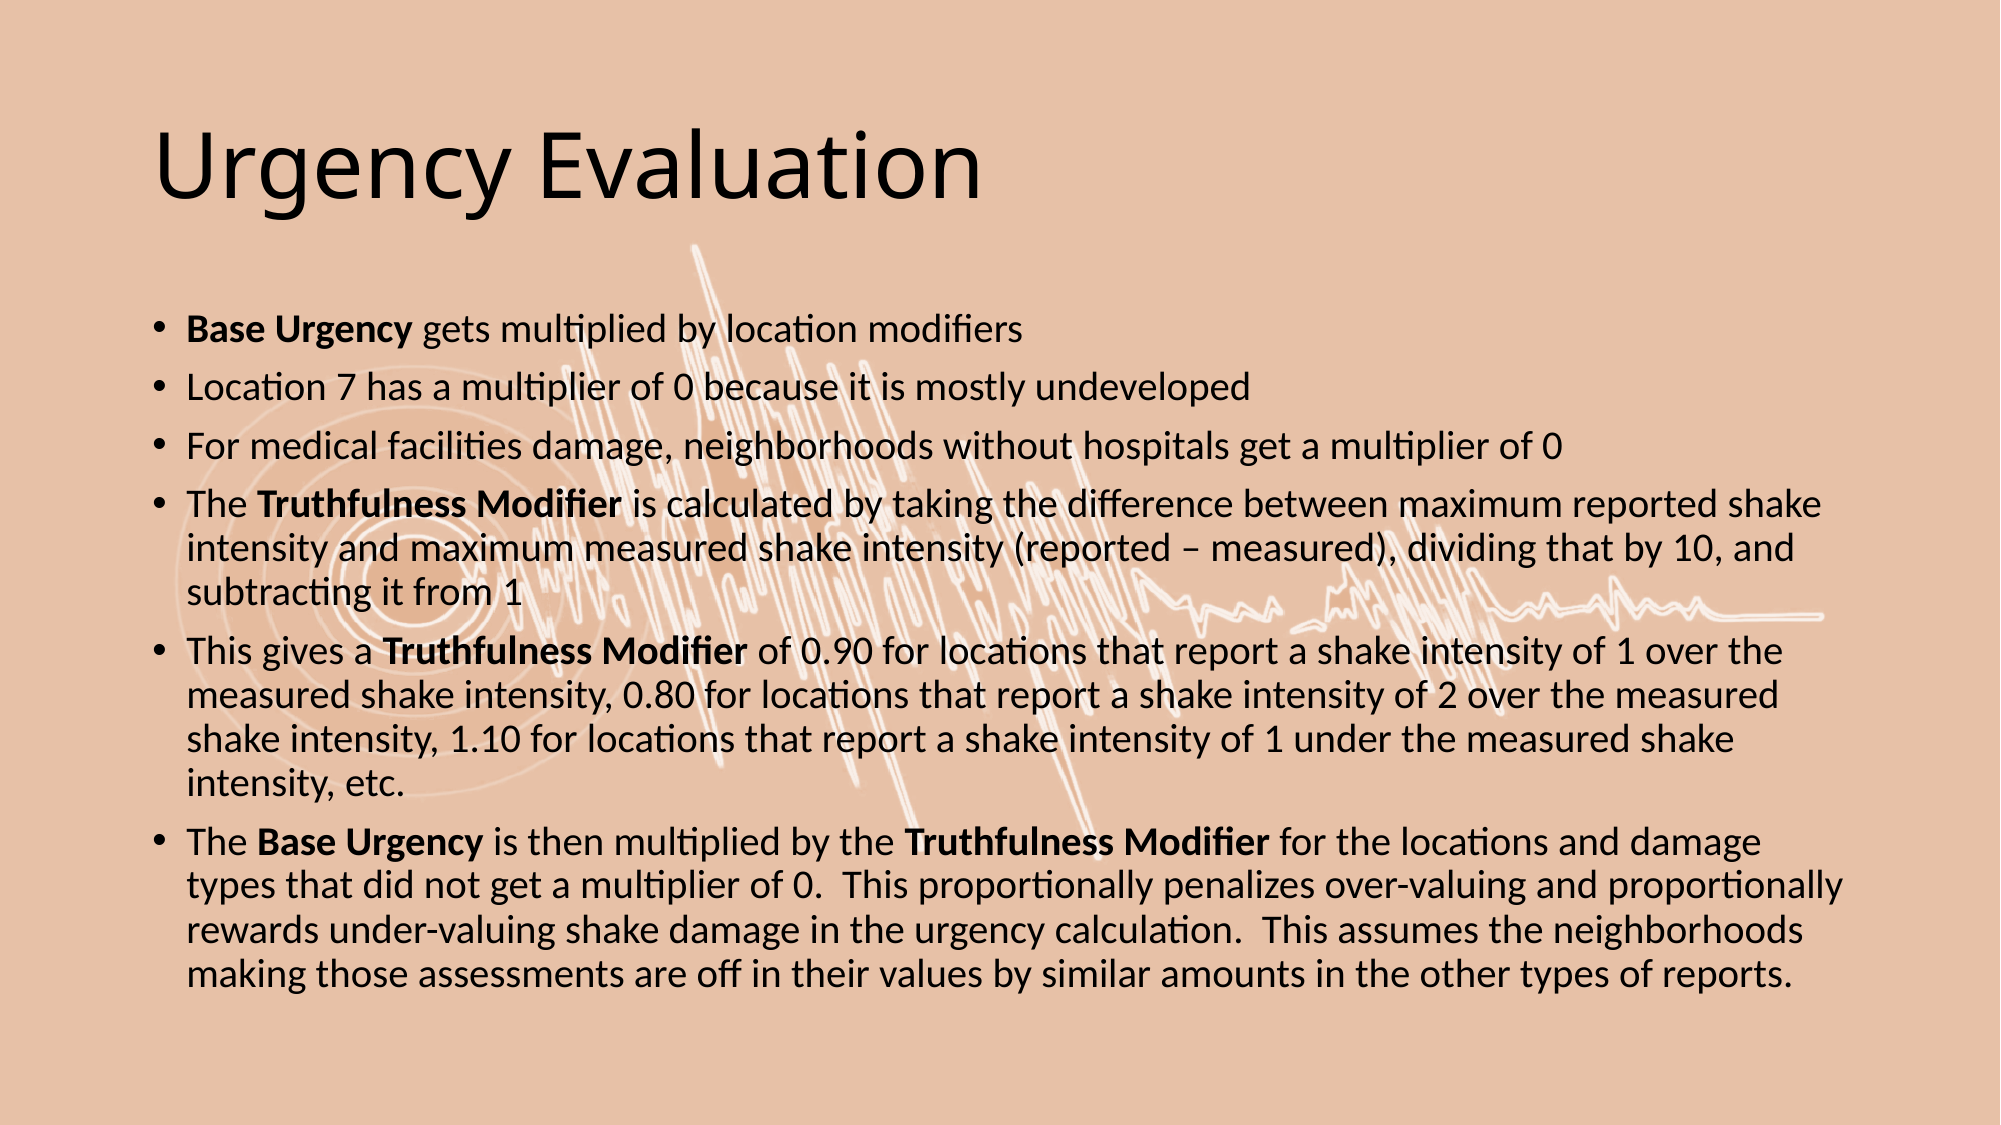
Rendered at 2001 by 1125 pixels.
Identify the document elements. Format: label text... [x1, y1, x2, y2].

title Urgency Evaluation [137, 59, 1863, 278]
list Base Urgency gets multiplied by location modifiers Location 7 has a multiplier of 0 because it is mostly undeveloped For medical facilities damage, neighborhoods without hospitals get a multiplier of 0 The Truthfulness Modifier is calculated by taking the difference between maximum reported shake intensity and maximum measured shake intensity (reported – measured), dividing that by 10, and subtracting it from 1 This gives a Truthfulness Modifier of 0.90 for locations that report a shake intensity of 1 over the measured shake intensity, 0.80 for locations that report a shake intensity of 2 over the measured shake intensity, 1.10 for locations that report a shake intensity of 1 under the measured shake intensity, etc. The Base Urgency is then multiplied by the Truthfulness Modifier for the locations and damage types that did not get a multiplier of 0. This proportionally penalizes over-valuing and proportionally rewards under-valuing shake damage in the urgency calculation. This assumes the neighborhoods making those assessments are off in their values by similar amounts in the other types of reports. [137, 299, 1863, 1014]
